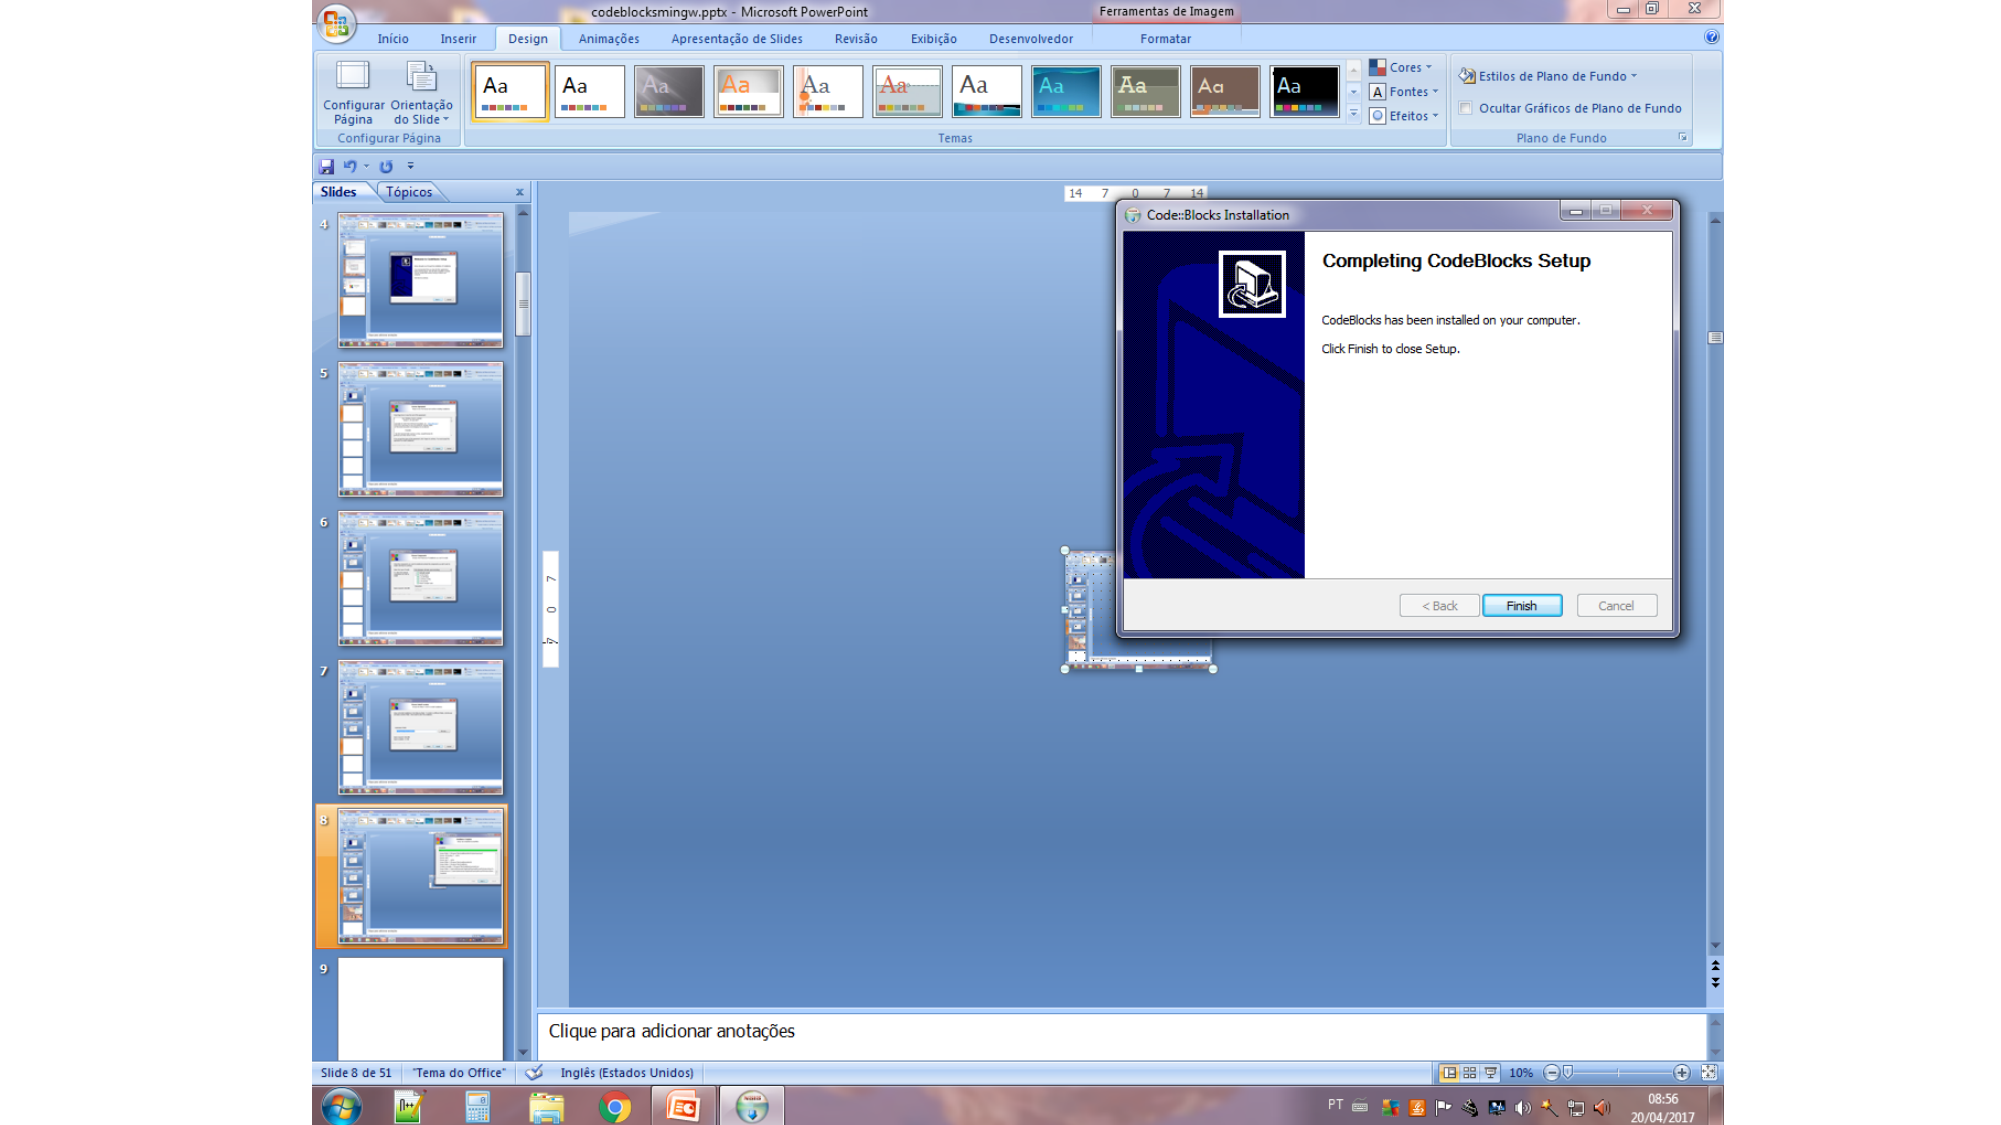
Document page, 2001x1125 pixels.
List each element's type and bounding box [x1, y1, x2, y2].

picture [312, 0, 1724, 1125]
